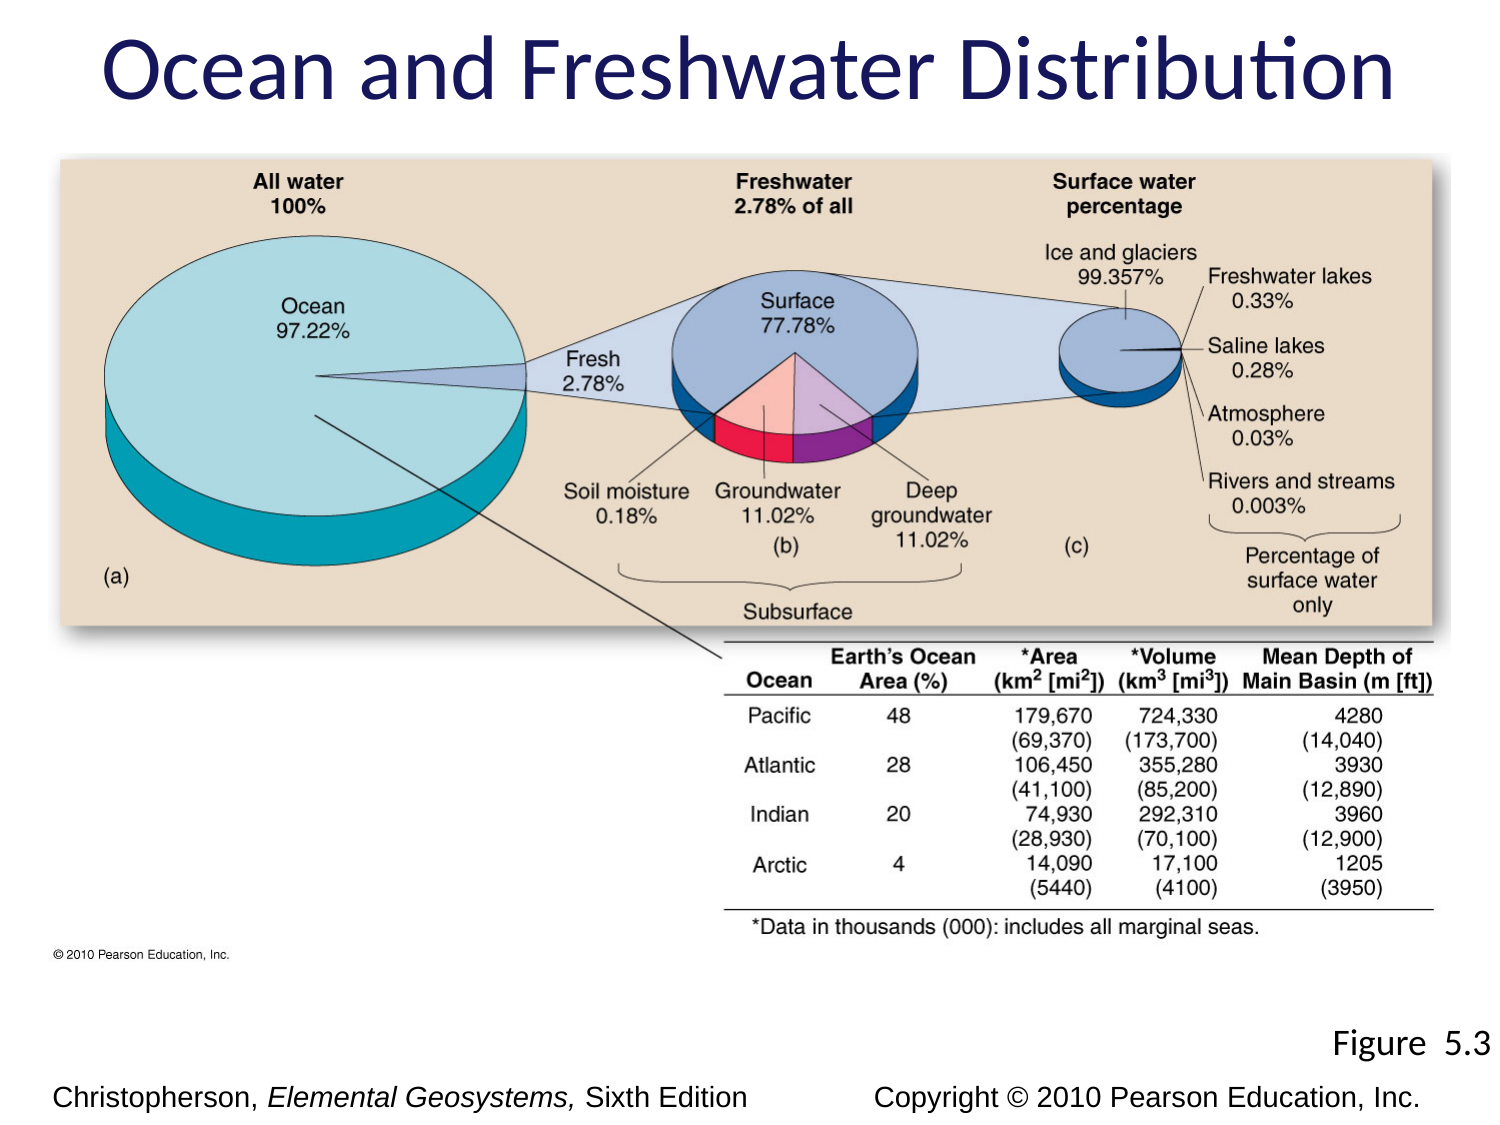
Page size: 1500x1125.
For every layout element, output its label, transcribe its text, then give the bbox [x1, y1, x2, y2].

text_box Christopherson, Elemental Geosystems, Sixth Edition [37, 1071, 849, 1113]
text_box Figure 5.3 [1317, 1010, 1500, 1071]
title Ocean and Freshwater Distribution [0, 0, 1500, 125]
text_box Copyright © 2010 Pearson Education, Inc. [854, 1071, 1437, 1113]
picture [48, 153, 1452, 972]
